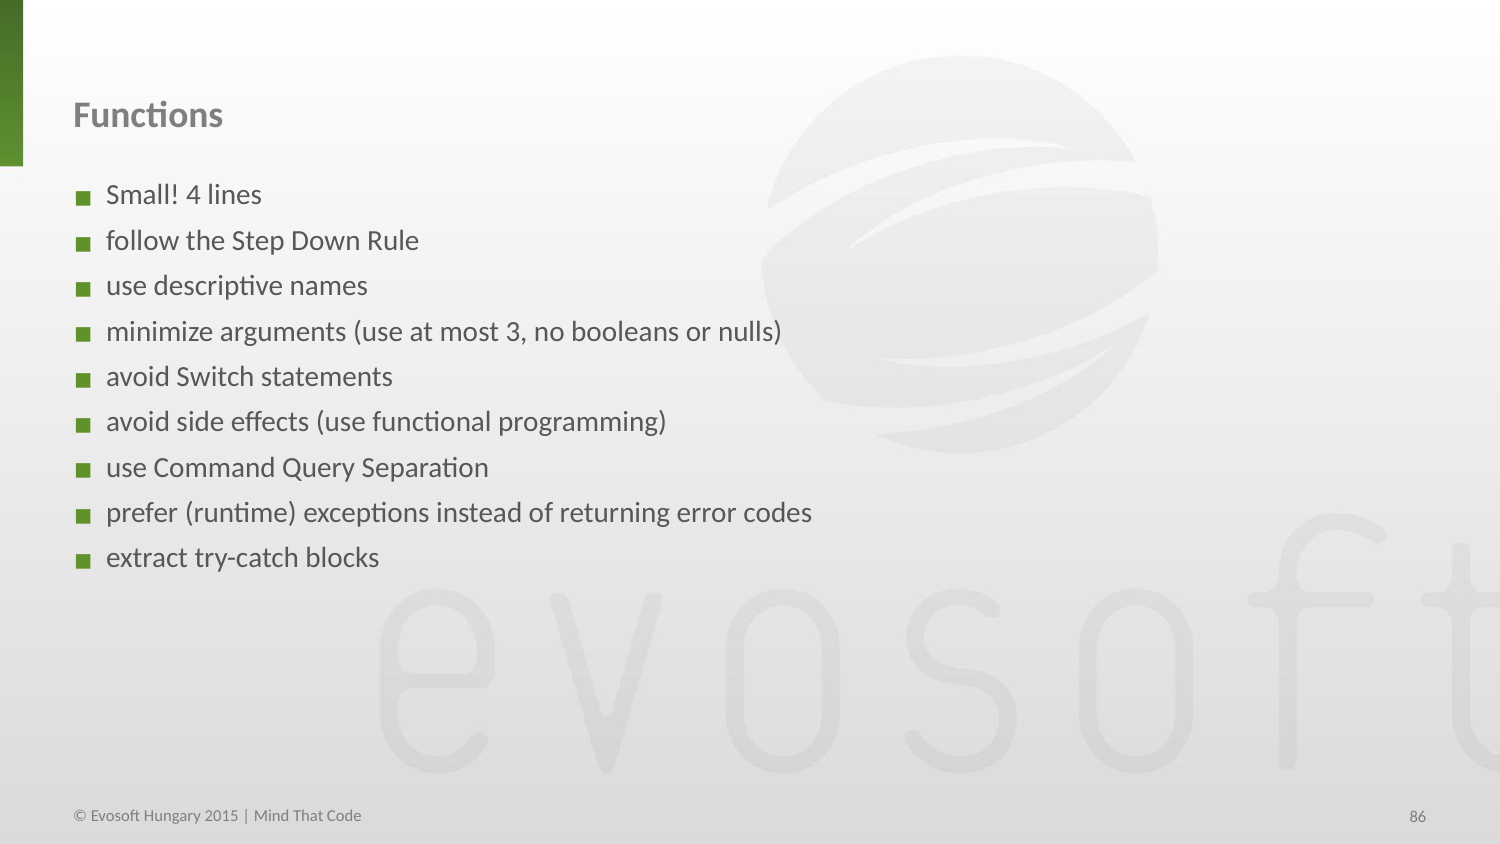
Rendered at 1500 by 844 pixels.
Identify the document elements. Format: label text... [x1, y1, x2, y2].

list Functions [73, 83, 1427, 129]
list Small! 4 lines follow the Step Down Rule use descriptive names minimize arguments (use at most 3, no booleans or nulls) avoid Switch statements avoid side effects (use functional programming) use Command Query Separation prefer (runtime) exceptions instead of returning error codes extract try-catch blocks [73, 168, 1427, 786]
picture [0, 0, 1500, 844]
